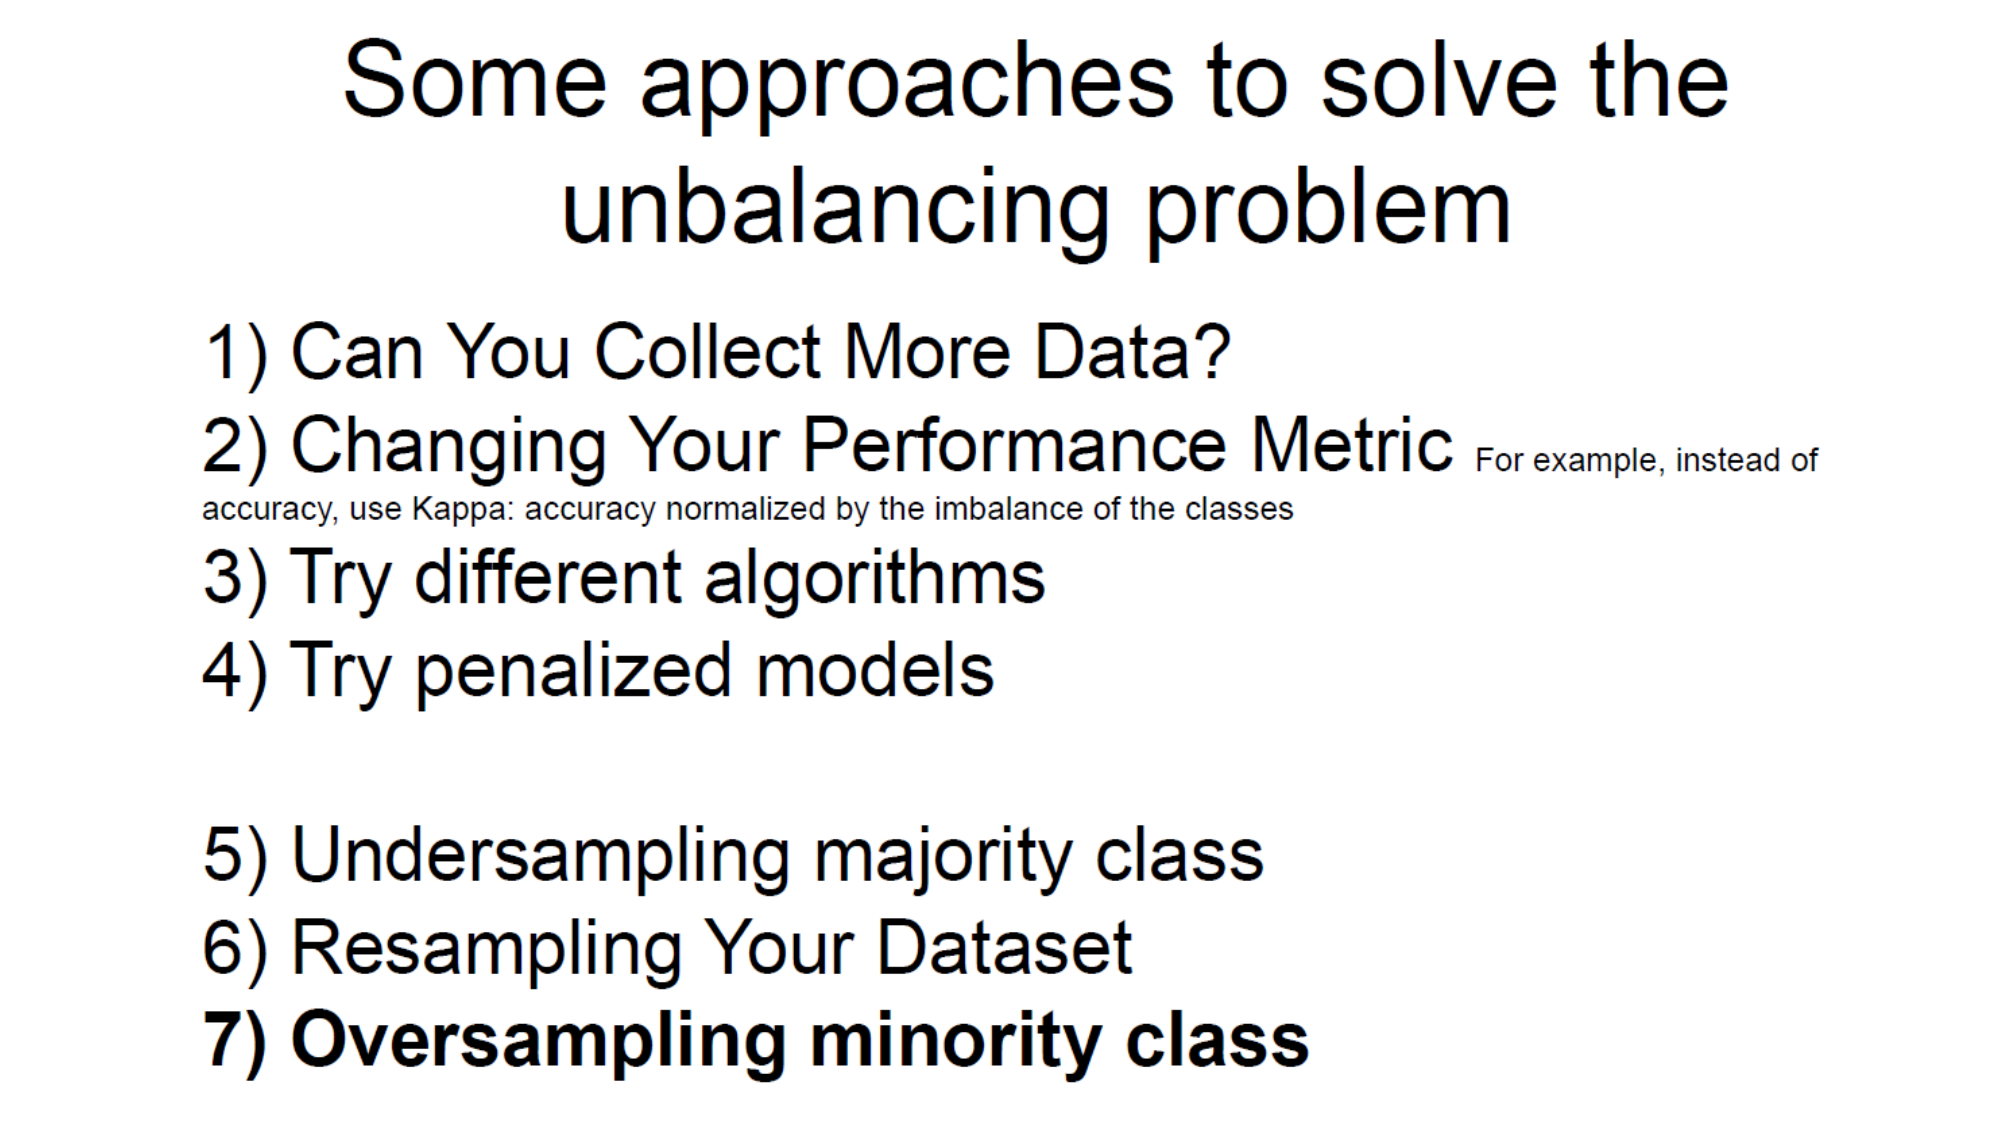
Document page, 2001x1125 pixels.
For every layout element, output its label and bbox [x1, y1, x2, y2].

picture [148, 2, 1852, 1123]
